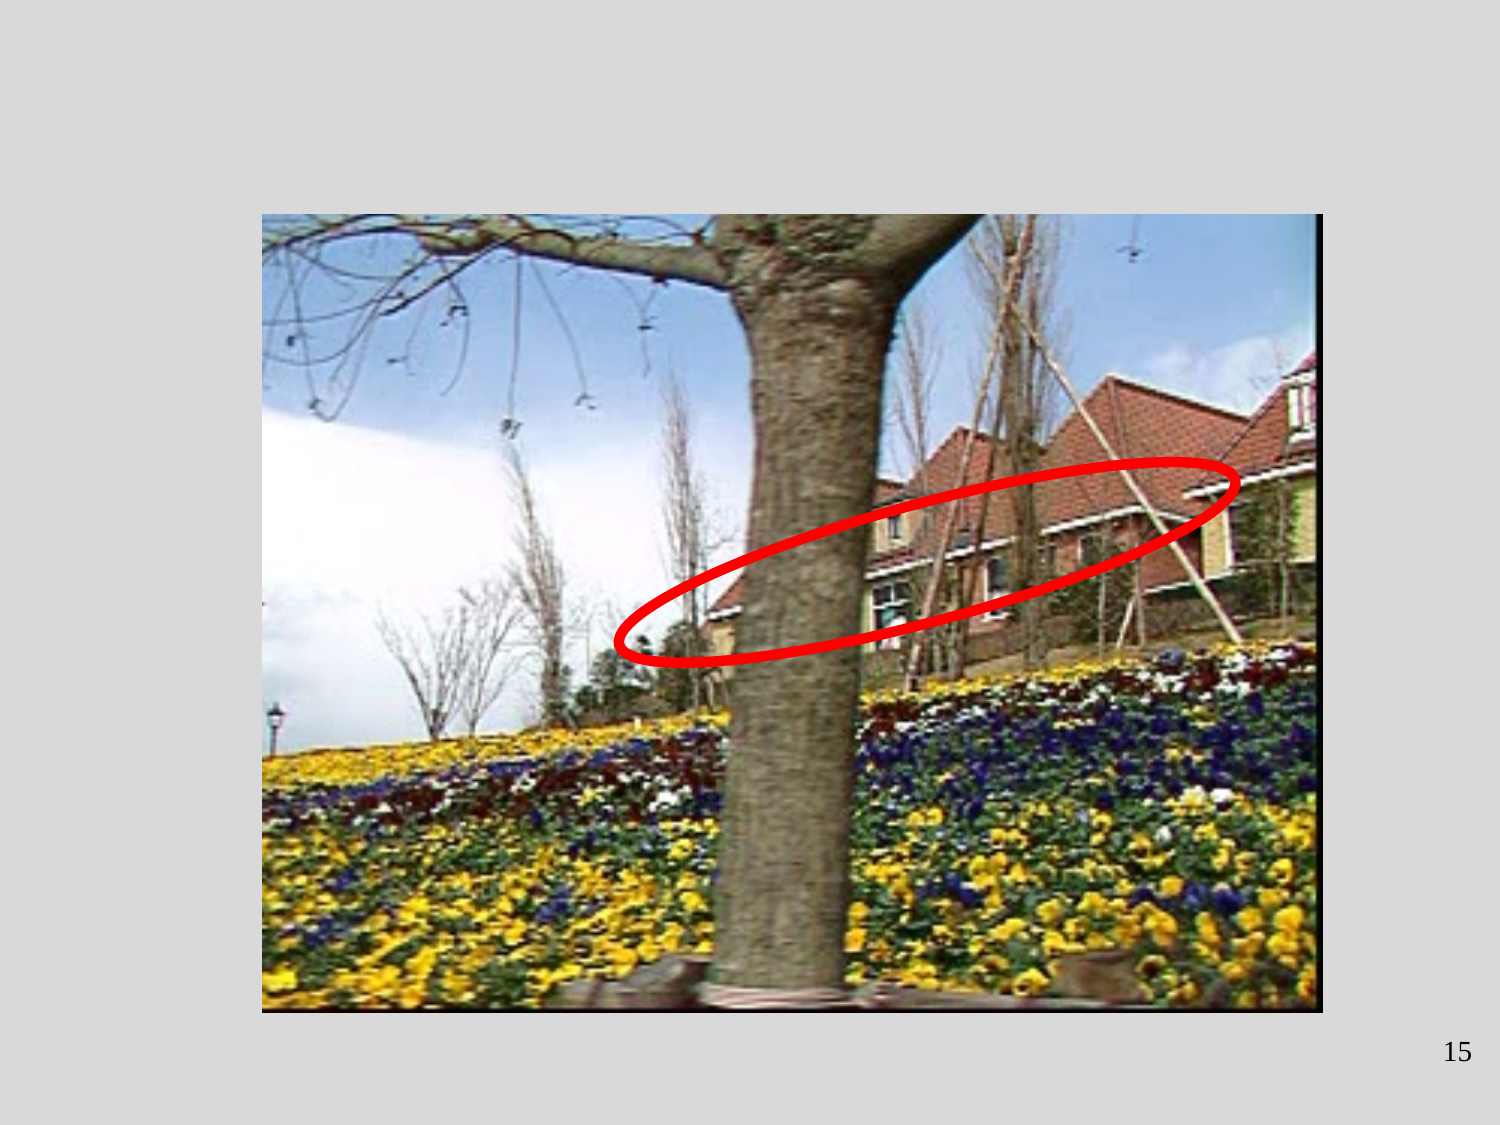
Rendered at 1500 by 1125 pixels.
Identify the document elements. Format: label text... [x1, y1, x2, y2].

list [262, 214, 1323, 1013]
text_box 15 [1174, 1024, 1488, 1100]
